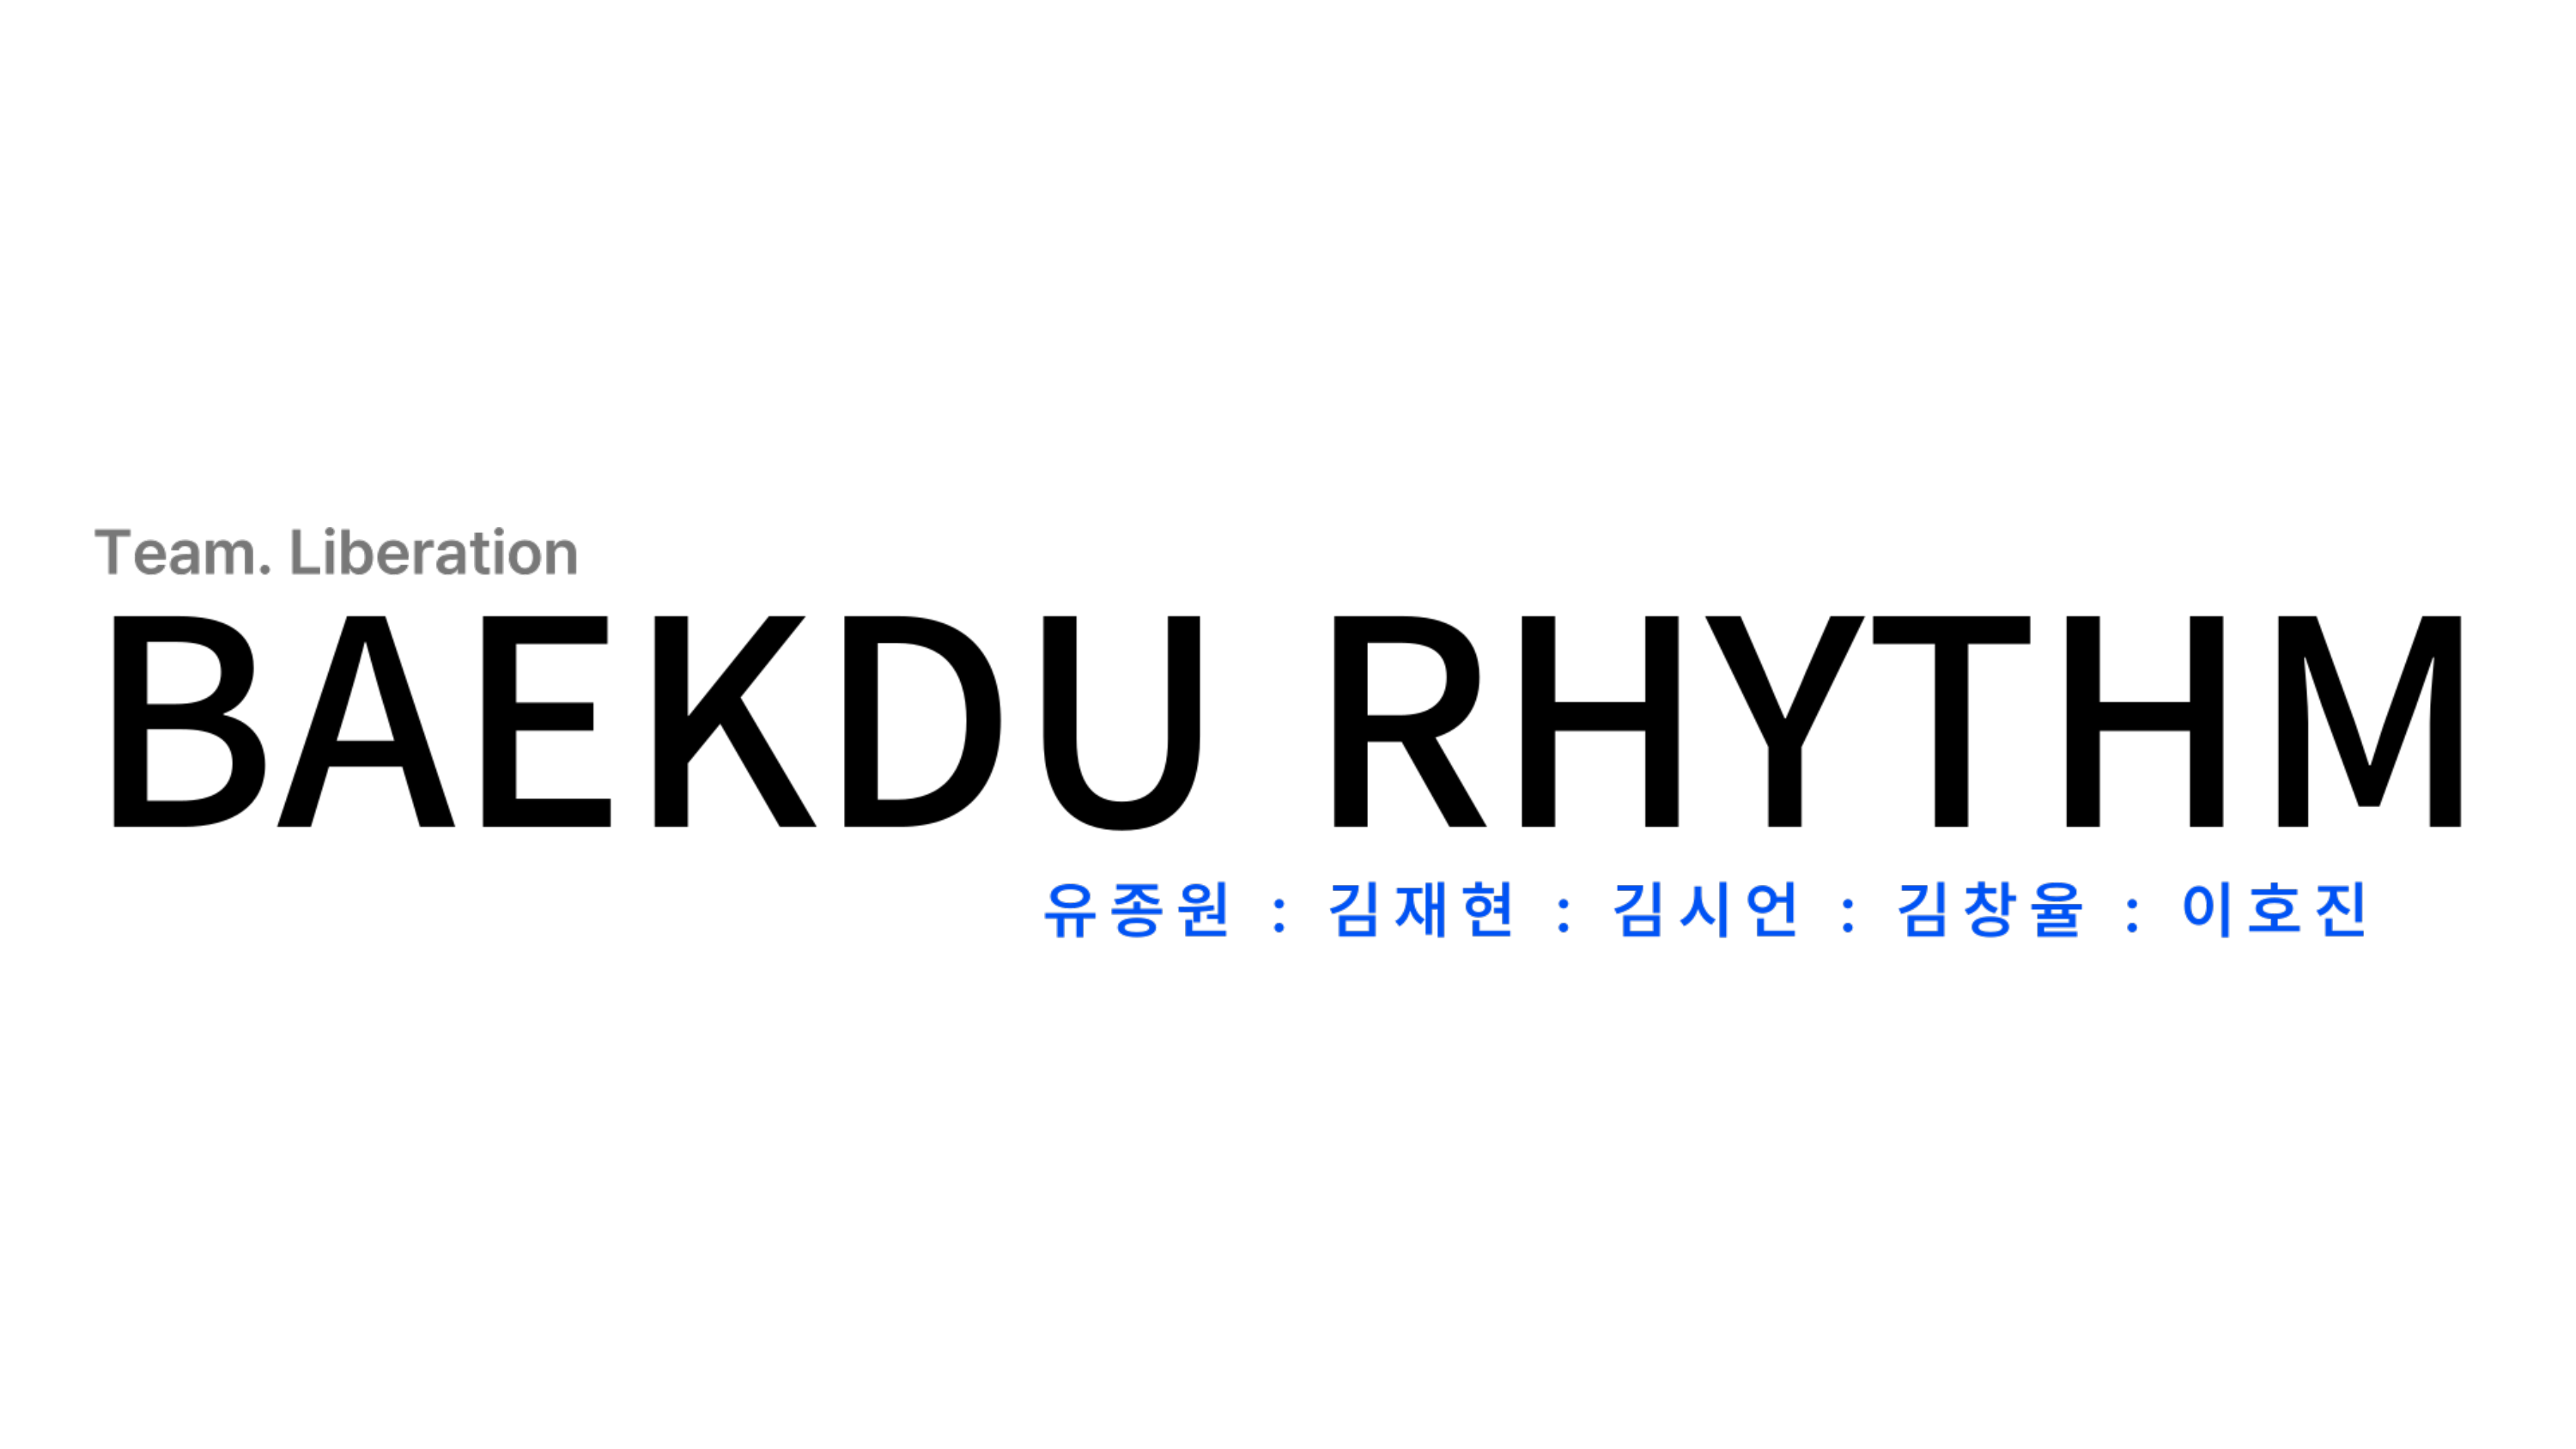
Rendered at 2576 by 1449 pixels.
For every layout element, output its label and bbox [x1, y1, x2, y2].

picture [0, 408, 2576, 1191]
